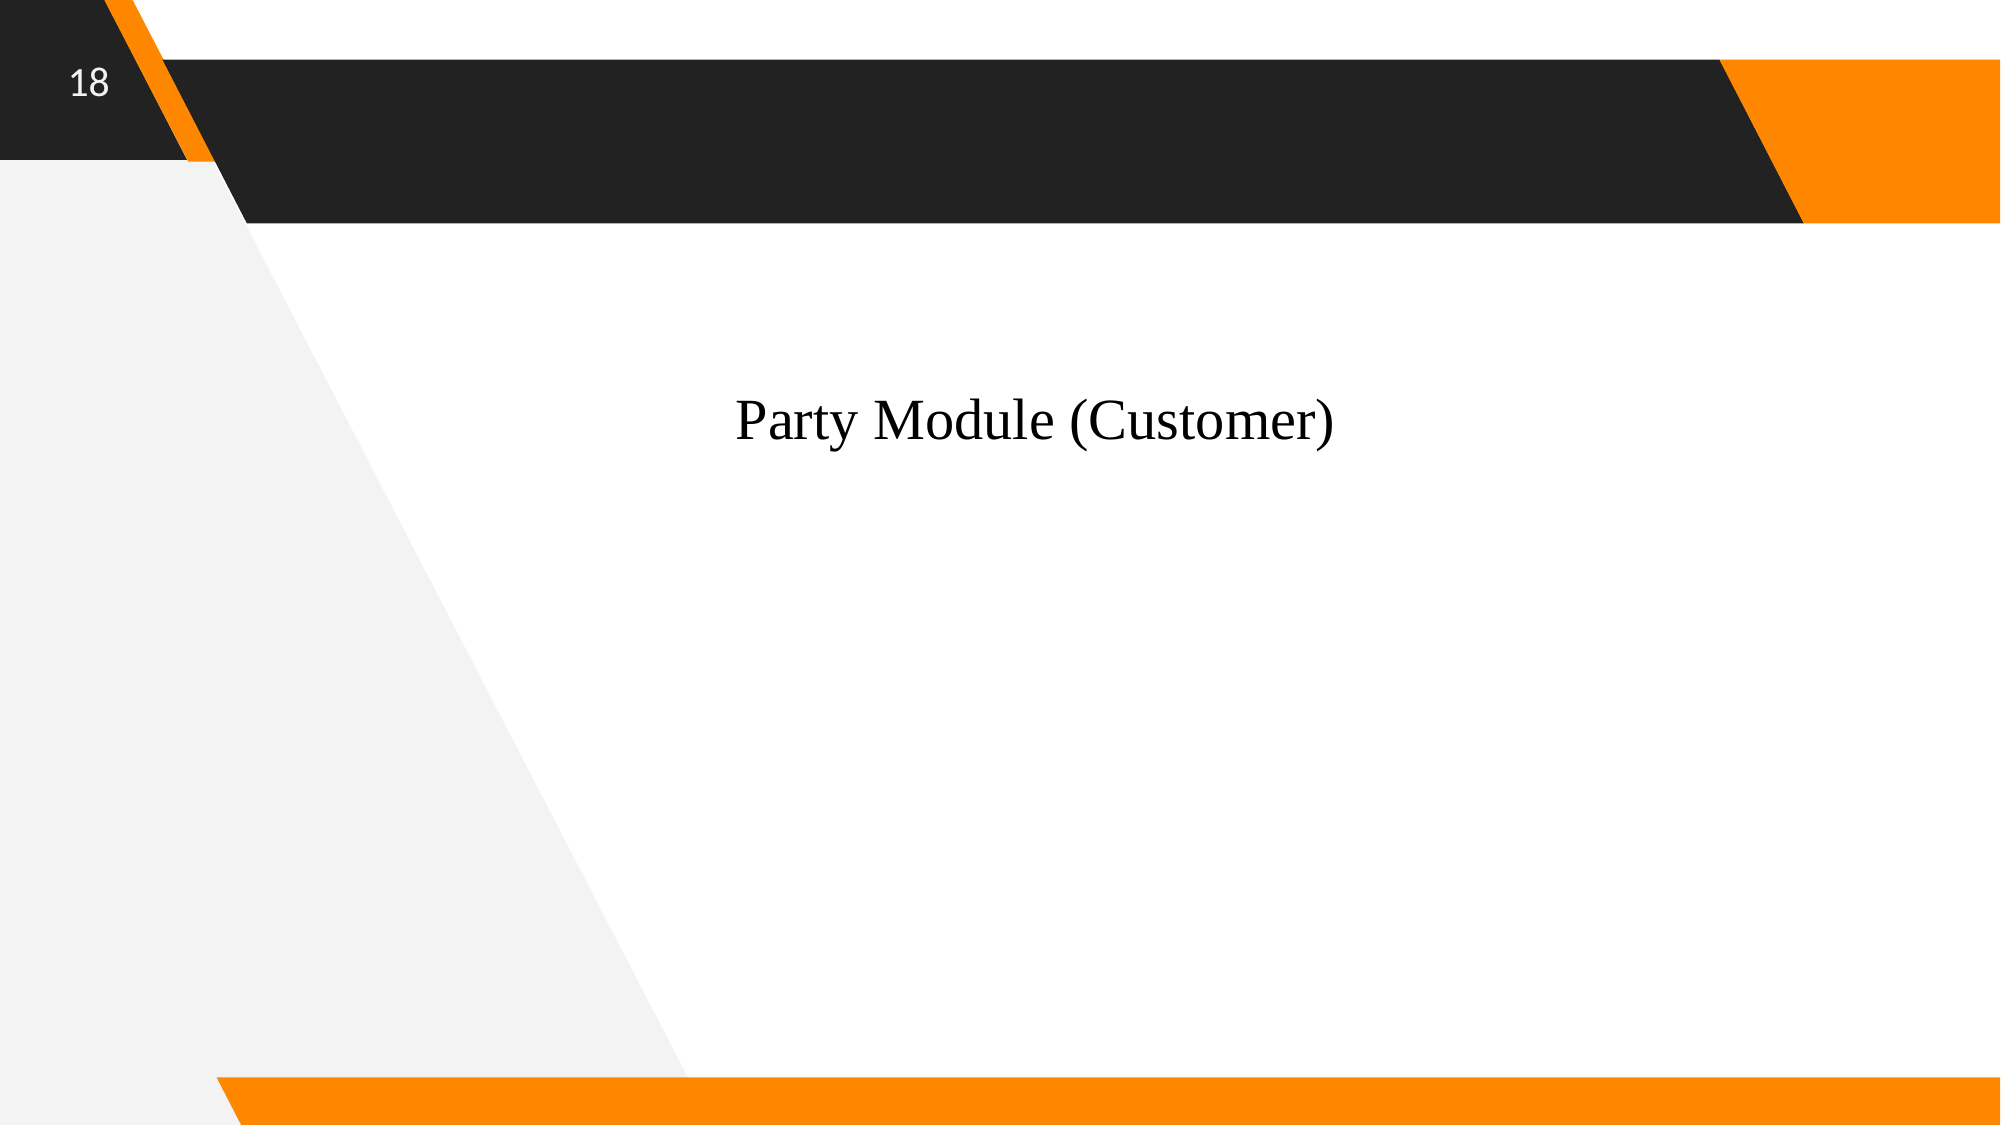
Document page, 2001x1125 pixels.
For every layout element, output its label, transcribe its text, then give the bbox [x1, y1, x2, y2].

slide_number 18 [0, 0, 131, 160]
text_box Party Module (Customer) [721, 373, 1351, 459]
